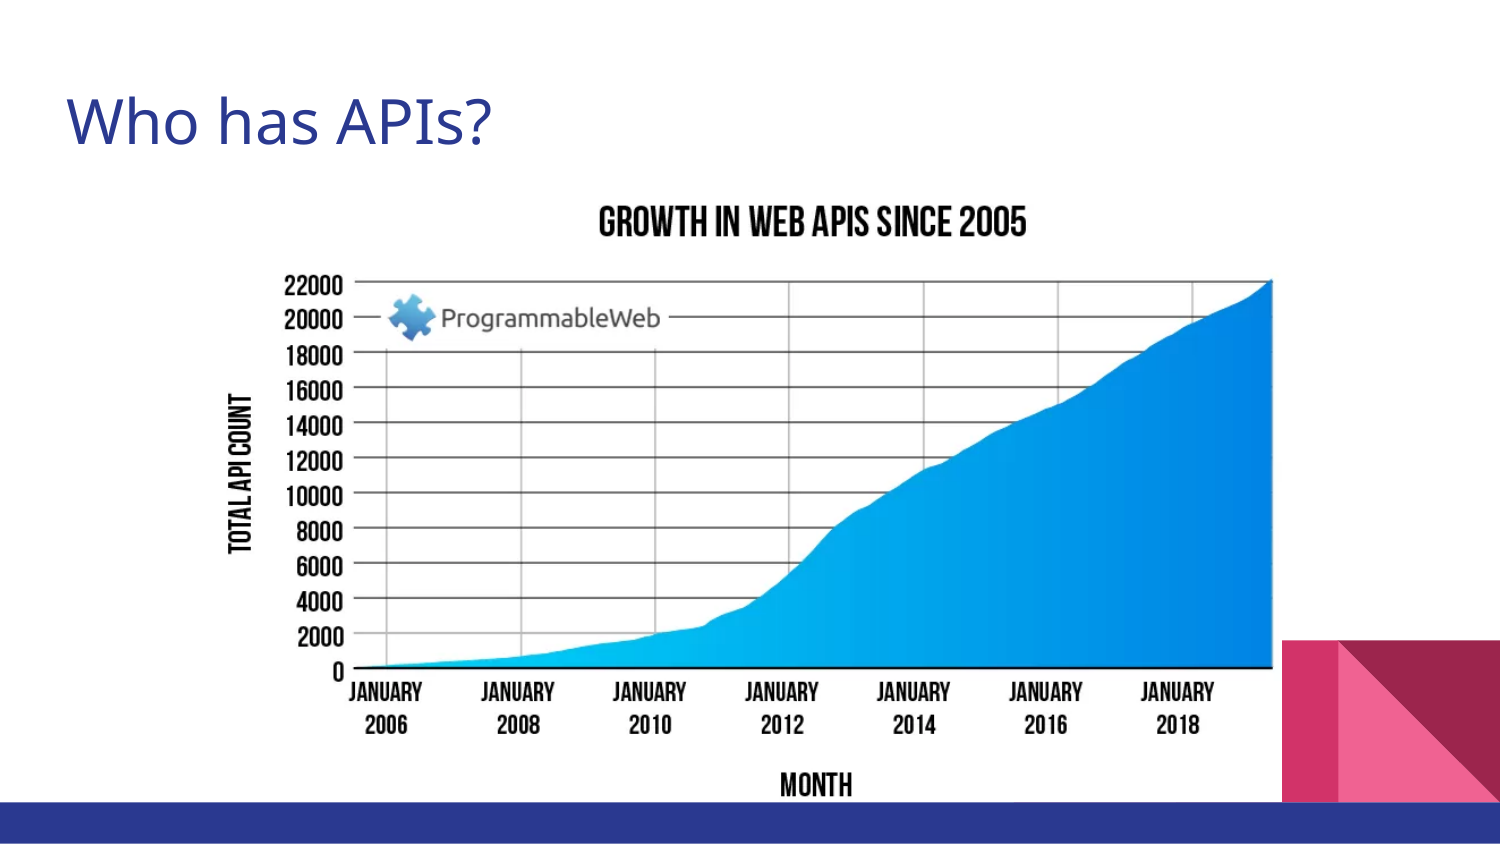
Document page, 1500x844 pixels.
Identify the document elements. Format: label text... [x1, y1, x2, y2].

title Who has APIs? [51, 67, 1449, 167]
picture [218, 191, 1282, 803]
